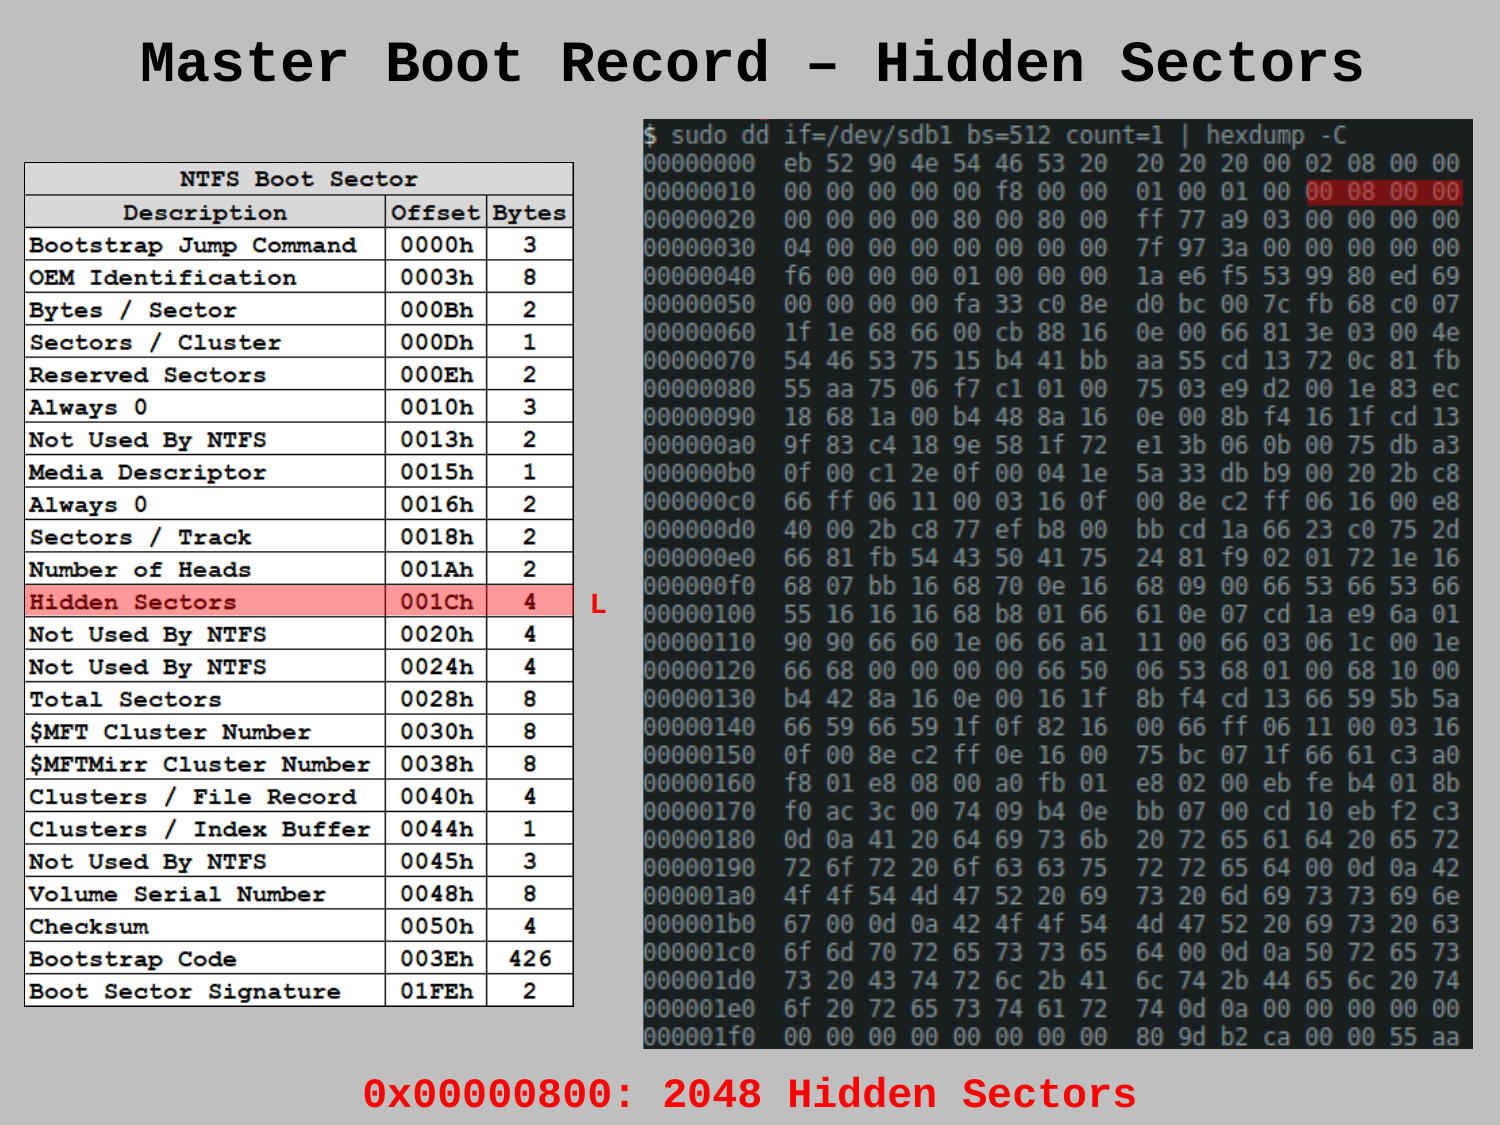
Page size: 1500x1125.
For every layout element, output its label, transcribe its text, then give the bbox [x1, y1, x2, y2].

picture [643, 118, 1474, 1049]
picture [24, 162, 574, 1007]
text_box Master Boot Record – Hidden Sectors [85, 9, 1421, 106]
text_box 0x00000800: 2048 Hidden Sectors [347, 1058, 1153, 1123]
text_box L [578, 576, 622, 627]
